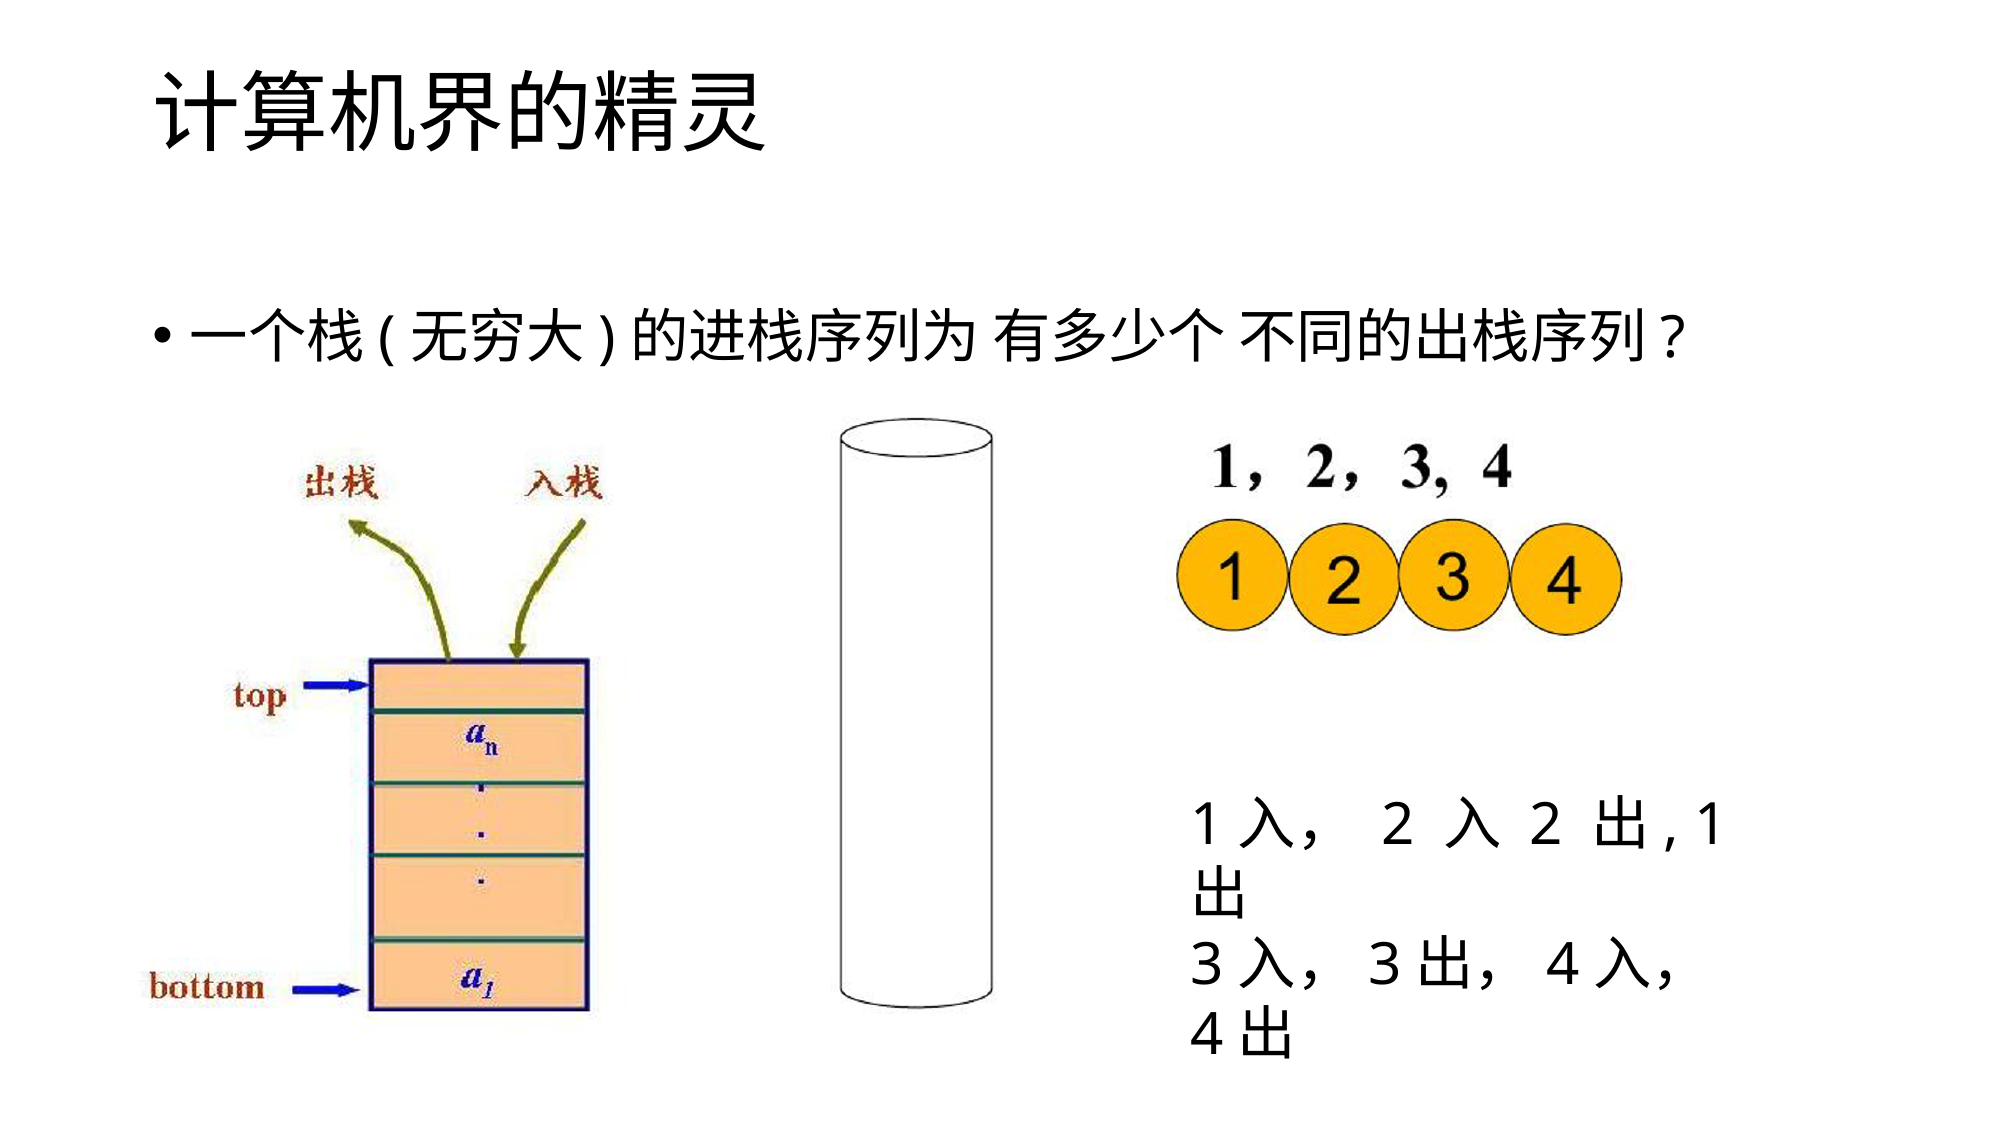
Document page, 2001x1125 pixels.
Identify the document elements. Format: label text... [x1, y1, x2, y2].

list 一个栈(无穷大)的进栈序列为 有多少个 不同的出栈序列? [137, 299, 1863, 1014]
text_box 1入， 2 入 2 出, 1 出 3入，3出，4入，4出 [1175, 778, 1760, 1119]
picture [1142, 409, 1715, 746]
picture [0, 409, 683, 1112]
picture [779, 397, 1073, 1112]
title 计算机界的精灵 [137, 59, 1863, 278]
